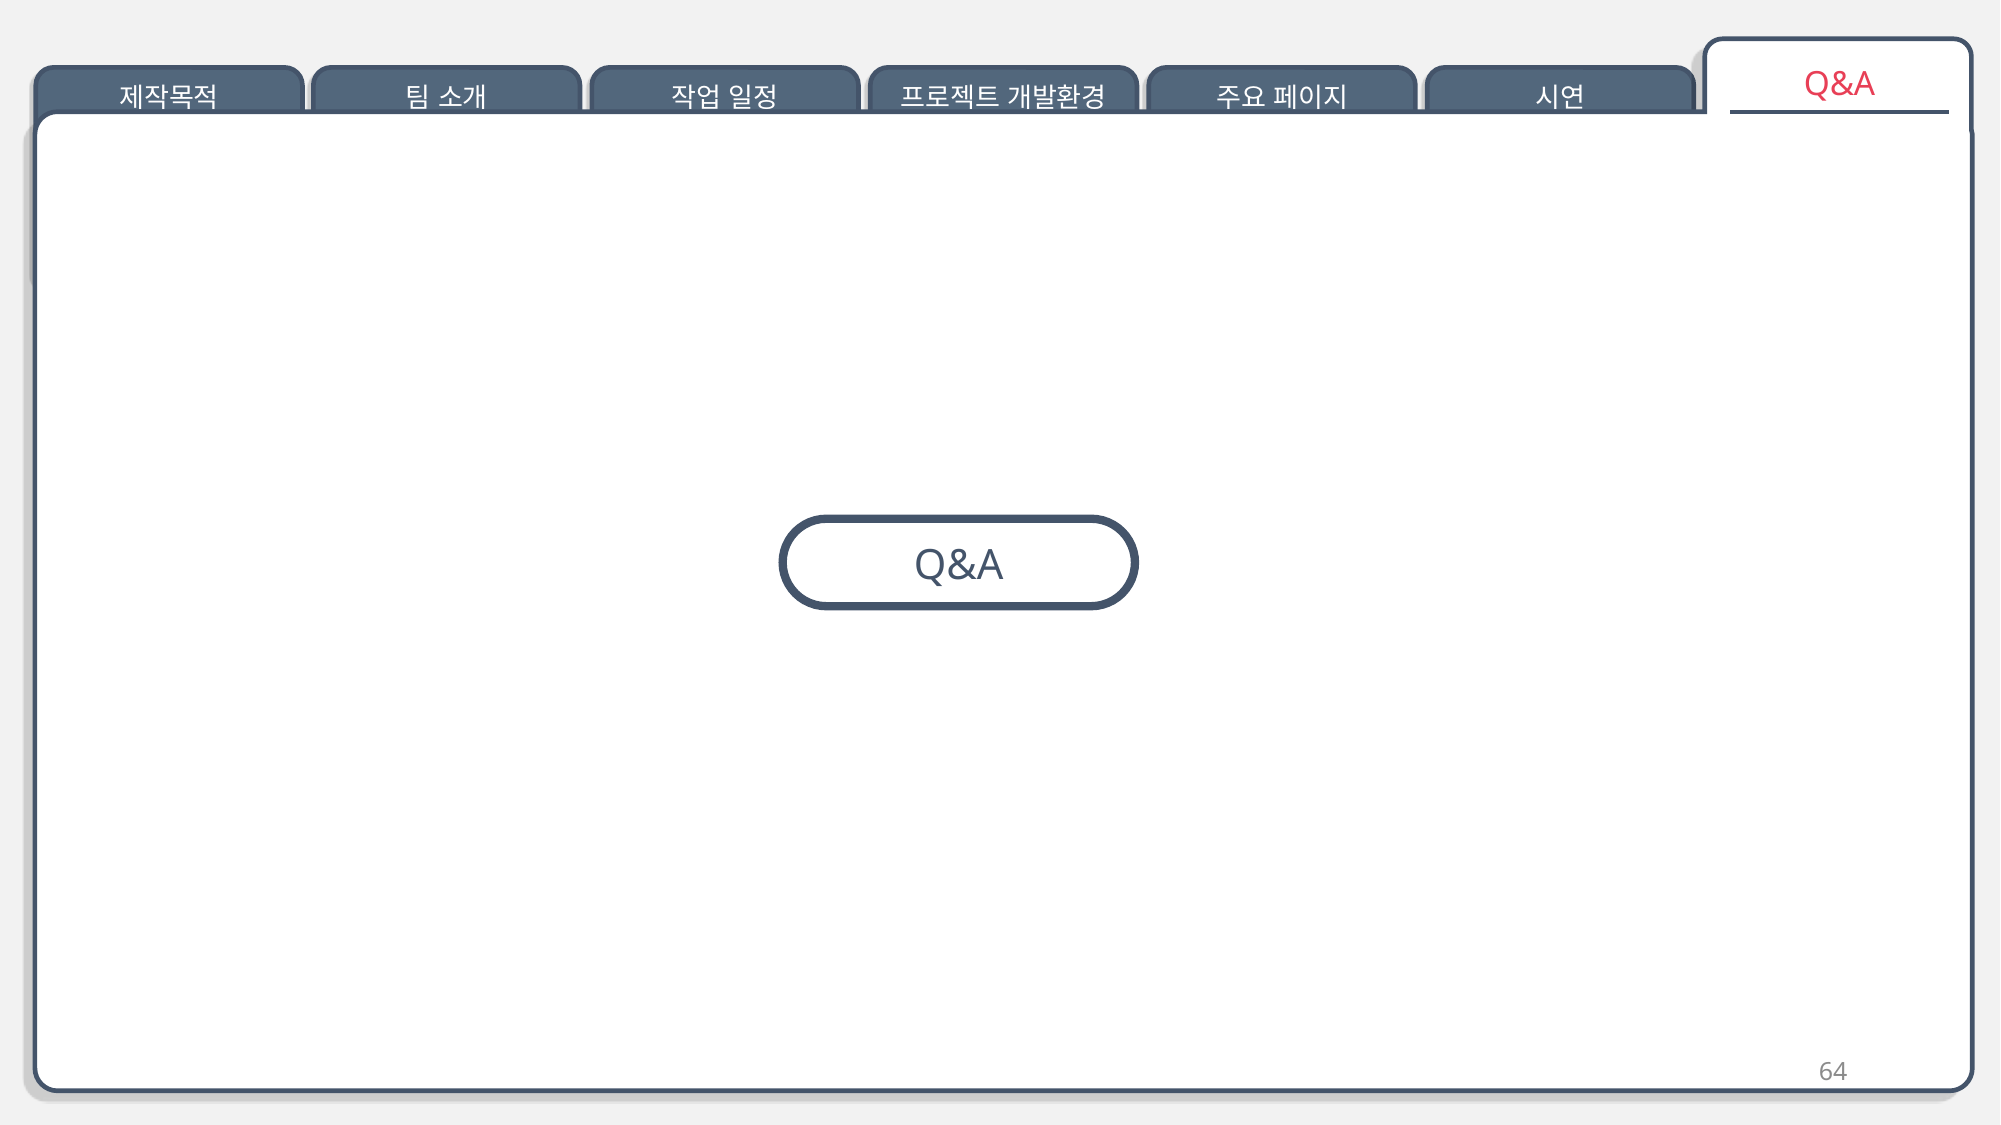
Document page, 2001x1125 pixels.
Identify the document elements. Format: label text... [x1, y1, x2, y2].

text_box 팀 소개 [312, 66, 582, 110]
text_box [33, 37, 1974, 1092]
text_box 주요 페이지 [1147, 66, 1417, 110]
text_box 시연 [1426, 66, 1693, 110]
text_box Q&A [782, 518, 1135, 607]
text_box 제작목적 [34, 66, 304, 123]
text_box Q&A [1721, 54, 1958, 110]
text_box 작업 일정 [590, 66, 860, 110]
text_box 프로젝트 개발환경 [869, 66, 1138, 110]
slide_number 64 [1412, 1042, 1863, 1103]
